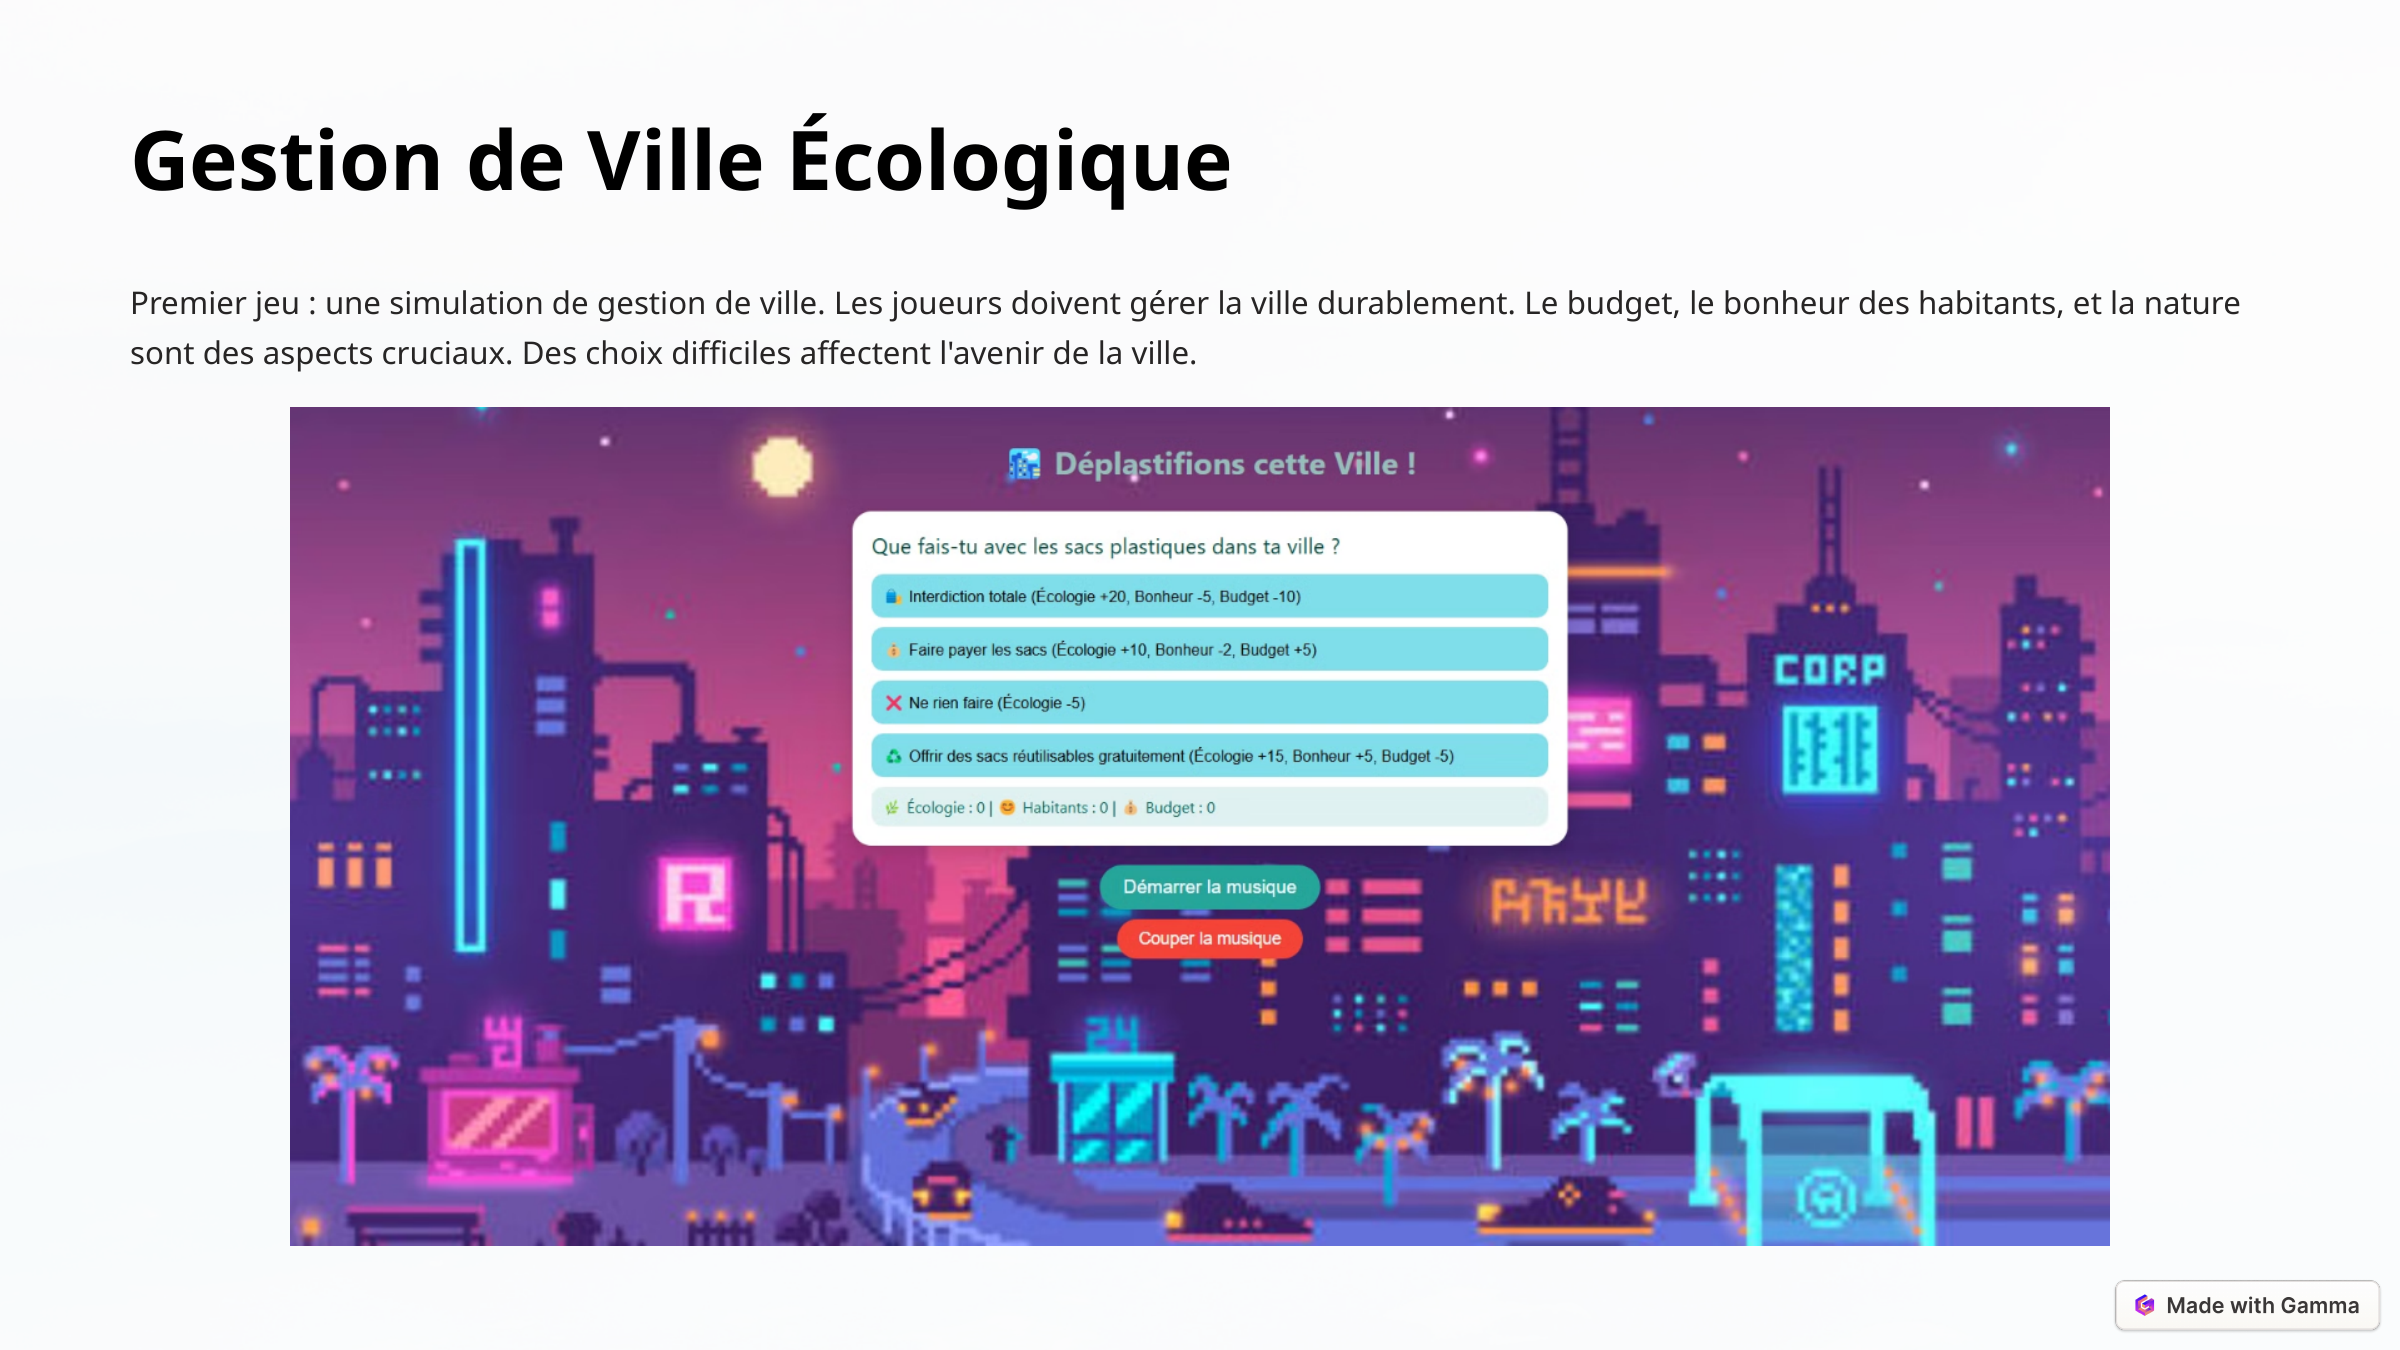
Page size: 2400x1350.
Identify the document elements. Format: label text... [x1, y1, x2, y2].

text_box Gestion de Ville Écologique [130, 103, 1172, 208]
picture [2106, 1271, 2389, 1339]
picture [290, 407, 2110, 1246]
text_box Premier jeu : une simulation de gestion de ville. Les joueurs doivent gérer la ville durablement. Le budget, le bonheur des habitants, et la nature sont des aspects cruciaux. Des choix difficiles affectent l'avenir de la ville. [130, 271, 2270, 373]
